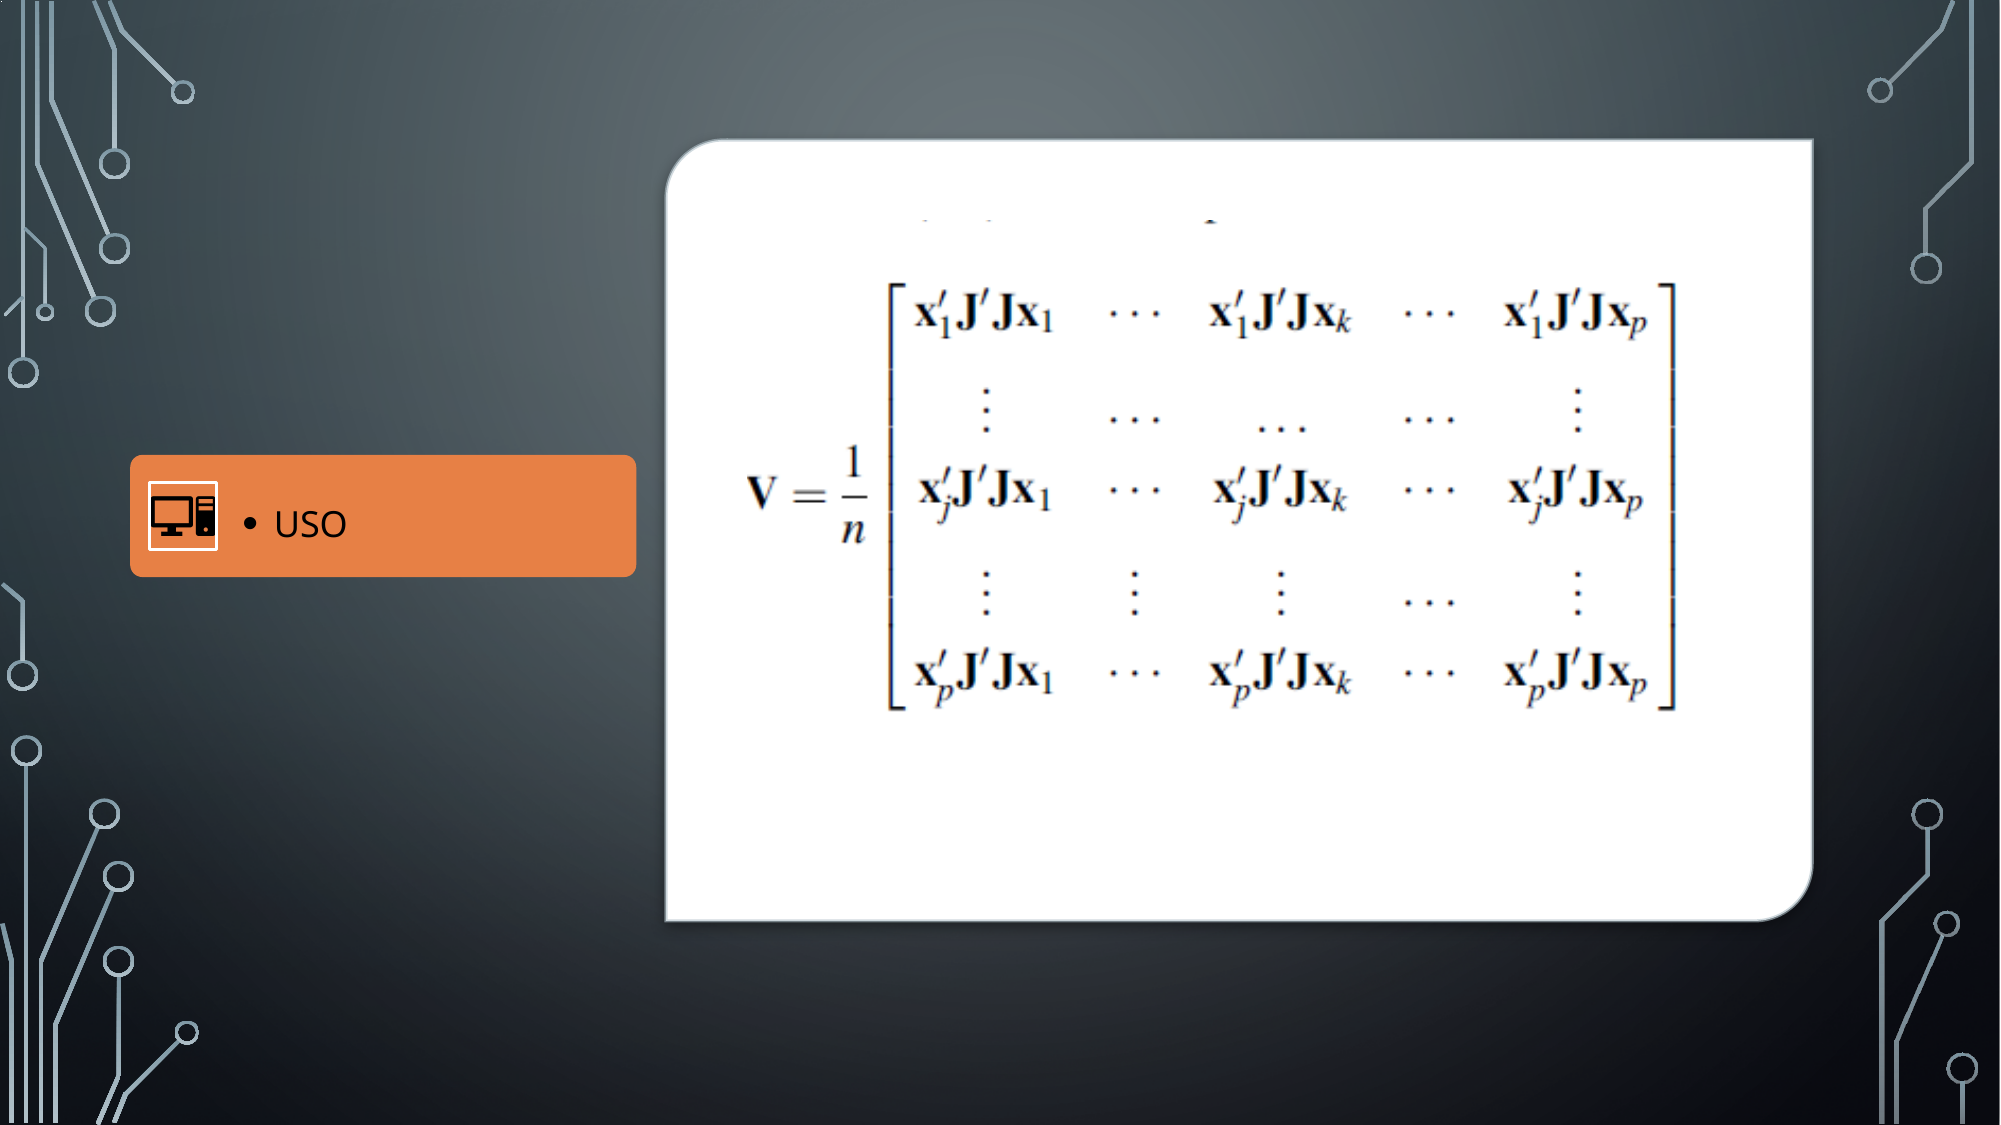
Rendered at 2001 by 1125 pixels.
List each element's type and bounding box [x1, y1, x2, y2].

text_box [0, 0, 201, 1125]
picture [201, 0, 2000, 1125]
text_box [1866, 0, 1978, 1124]
